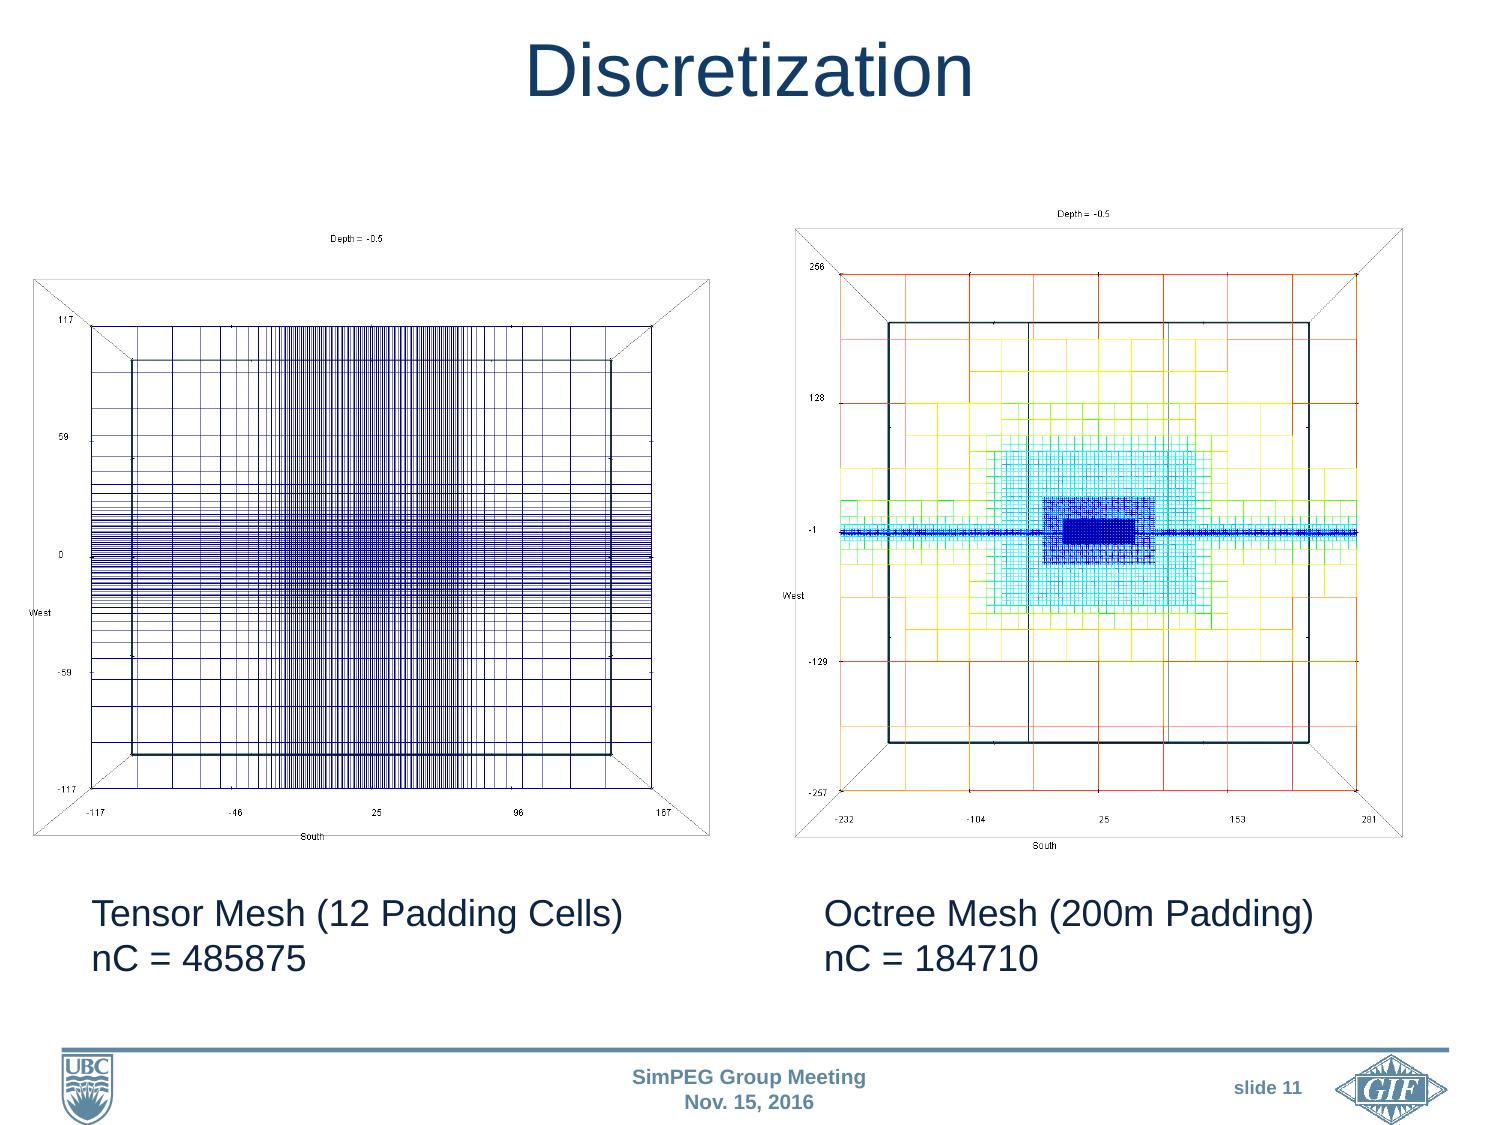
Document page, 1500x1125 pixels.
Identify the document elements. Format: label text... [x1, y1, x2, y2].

picture [61, 1054, 118, 1125]
text_box Octree Mesh (200m Padding) nC = 184710 [809, 891, 1365, 987]
picture [773, 184, 1433, 882]
text_box Tensor Mesh (12 Padding Cells) nC = 485875 [76, 915, 703, 987]
title Discretization [150, 14, 1350, 110]
picture [17, 207, 721, 906]
picture [1333, 1053, 1448, 1125]
